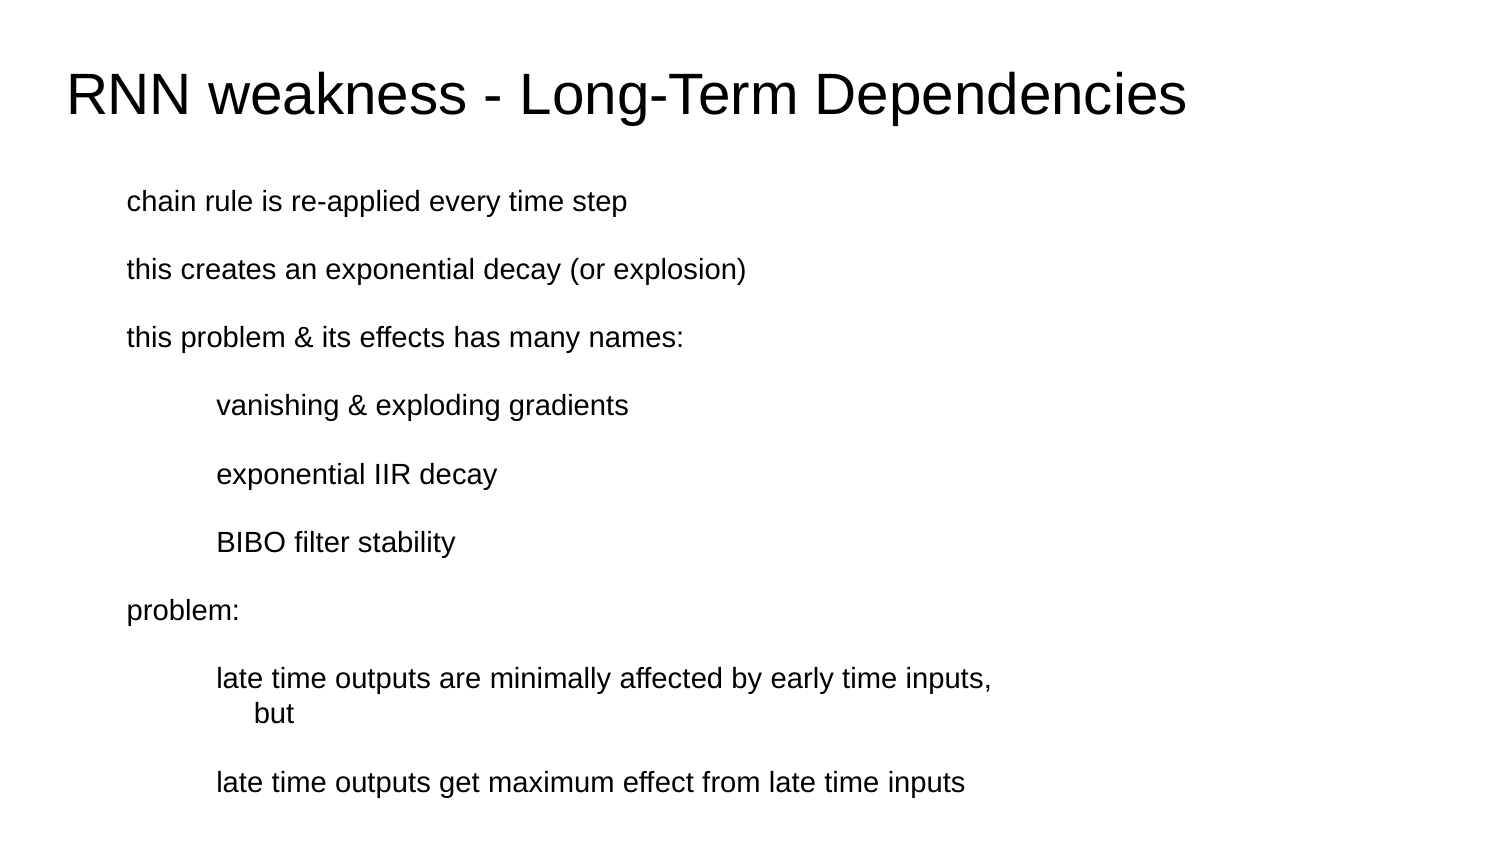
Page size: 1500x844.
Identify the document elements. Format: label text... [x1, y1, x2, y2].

title RNN weakness - Long-Term Dependencies [51, 41, 1449, 136]
list chain rule is re-applied every time step this creates an exponential decay (or explosion) this problem & its effects has many names: vanishing & exploding gradients exponential IIR decay BIBO filter stability problem: late time outputs are minimally affected by early time inputs, but late time outputs get maximum effect from late time inputs IDEA: if we feed data into the RNN backwards, the reverse would be true, i.e: late time outputs are maximally affected by early time inputs, but late time outputs get minimal effect from late time inputs [88, 166, 1055, 728]
